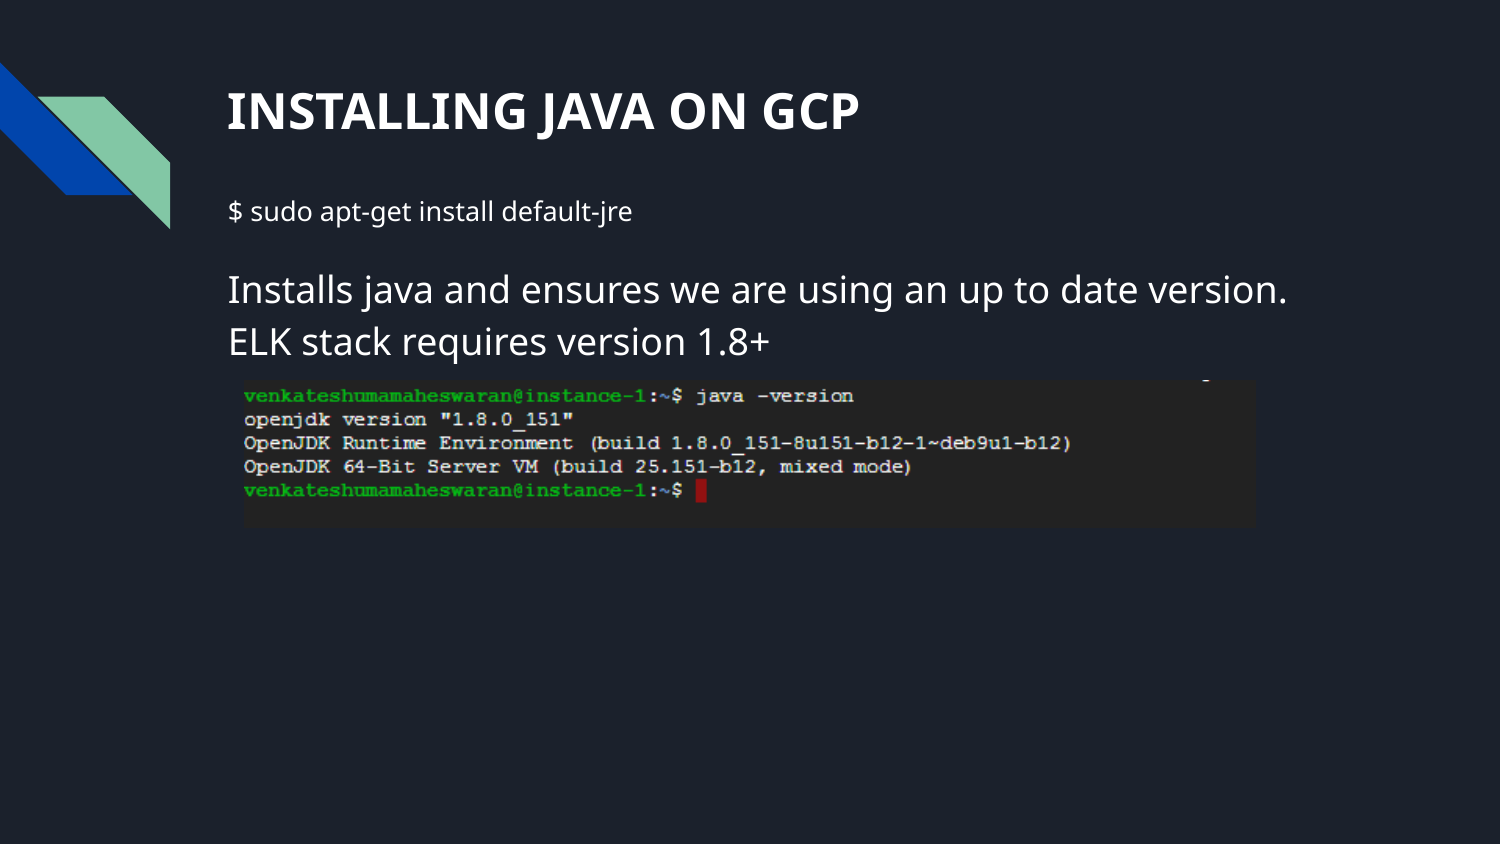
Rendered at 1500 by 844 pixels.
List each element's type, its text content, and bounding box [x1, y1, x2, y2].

list $ sudo apt-get install default-jre Installs java and ensures we are using an up to date version. ELK stack requires version 1.8+ [212, 174, 1368, 735]
picture [244, 380, 1256, 529]
title INSTALLING JAVA ON GCP [212, 64, 1368, 174]
